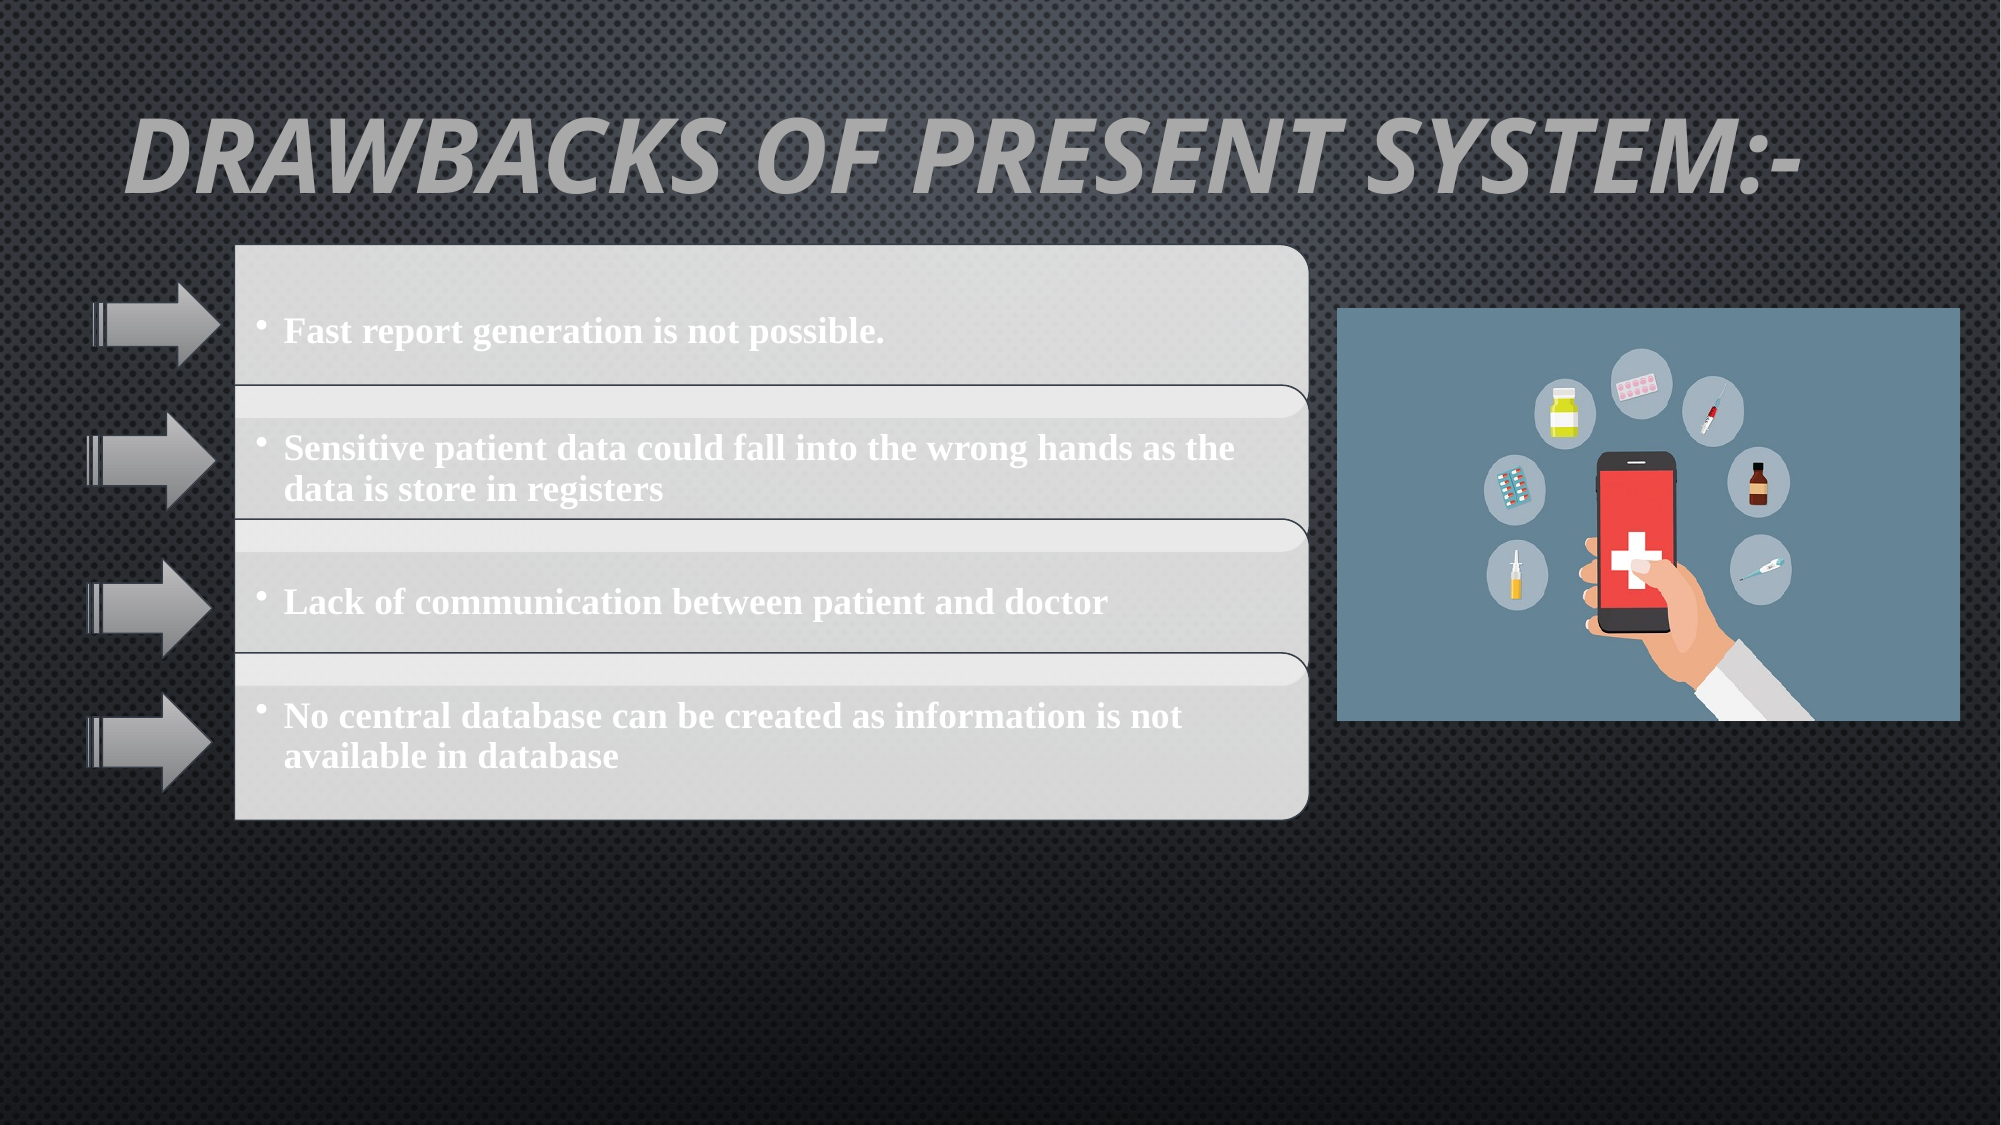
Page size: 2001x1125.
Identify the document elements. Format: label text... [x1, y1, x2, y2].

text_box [53, 195, 1310, 870]
text_box DRAWBACKS OF PRESENT SYSTEM:- [108, 19, 1846, 222]
picture [1336, 308, 1961, 721]
